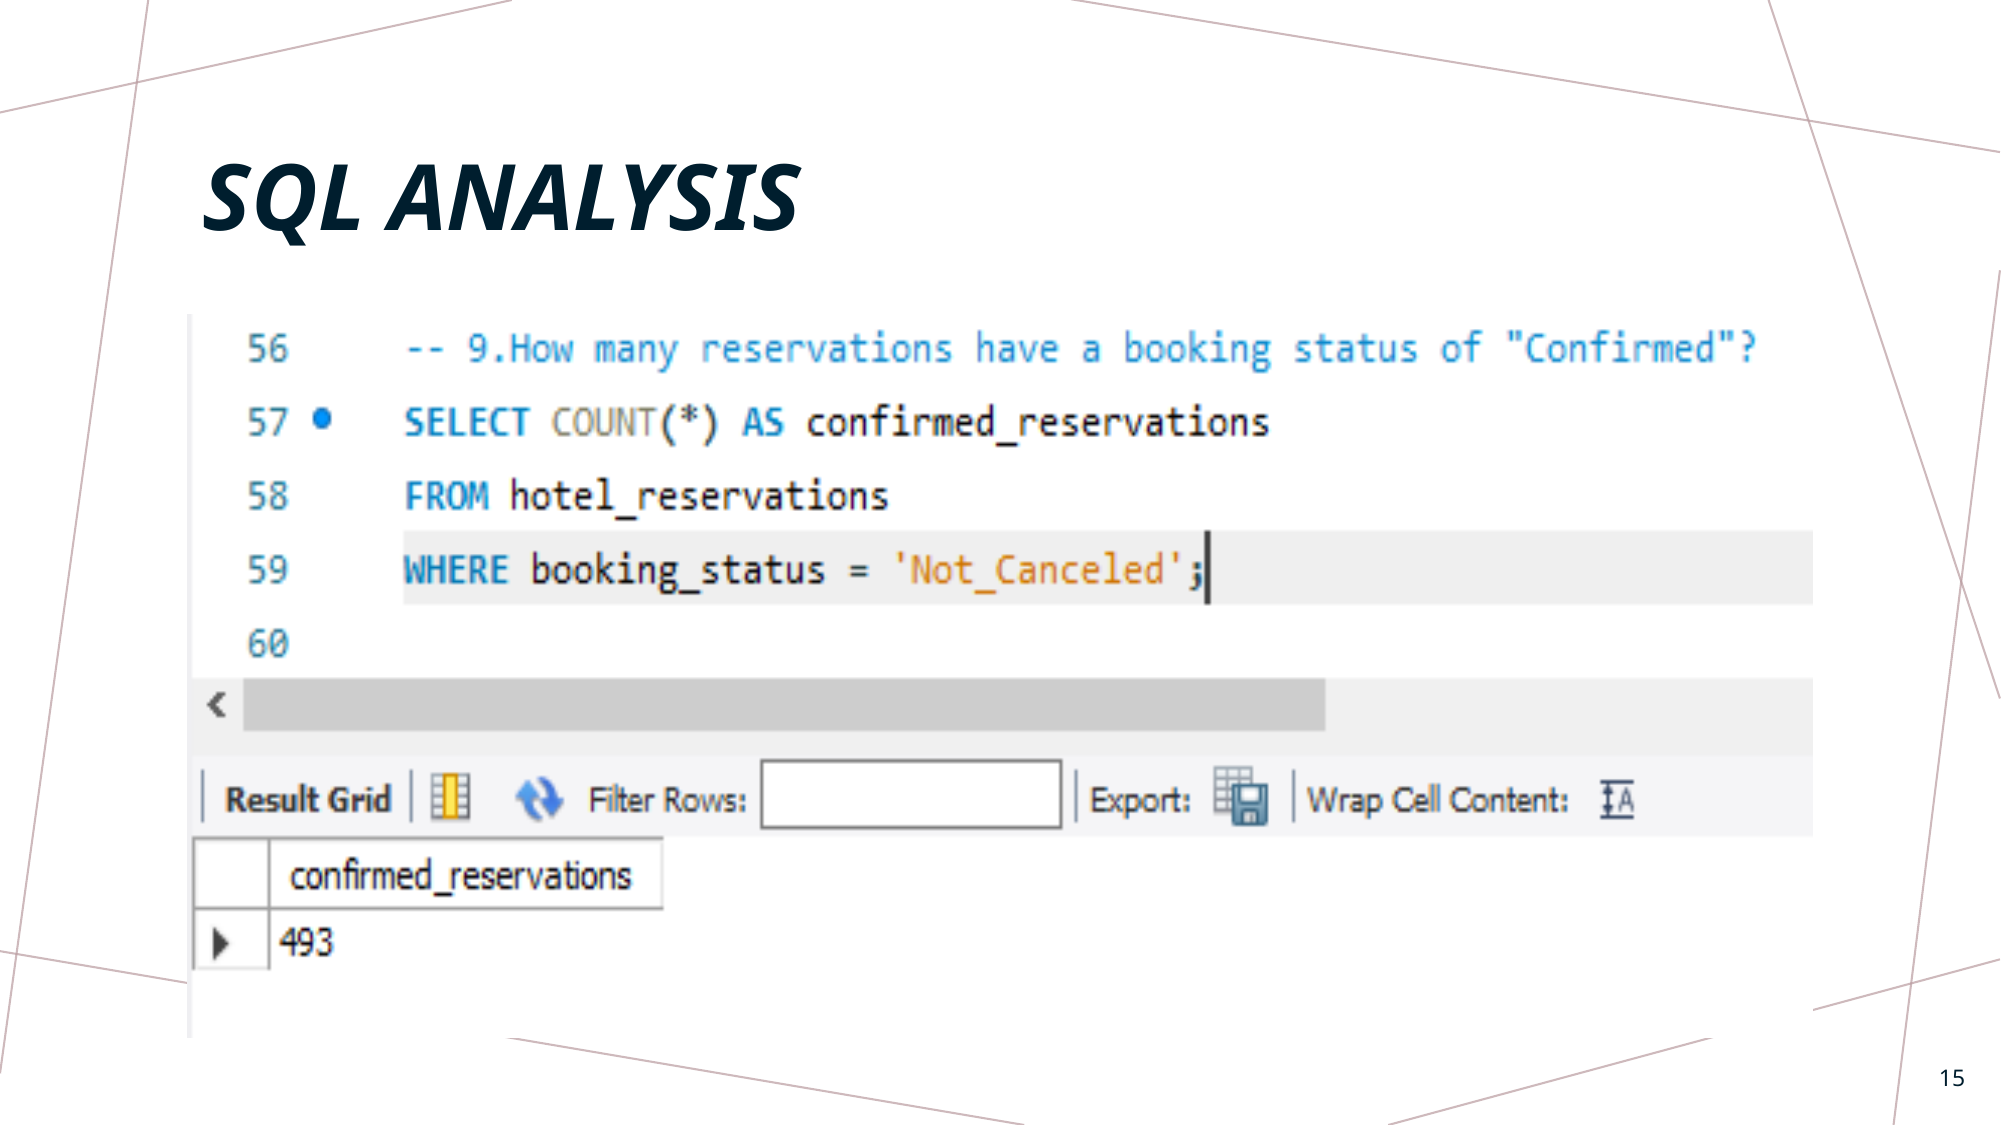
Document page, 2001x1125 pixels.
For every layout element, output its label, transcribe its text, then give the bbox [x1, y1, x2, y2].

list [187, 314, 1813, 1038]
slide_number 15 [1903, 1049, 1981, 1110]
title Sql analysis [187, 87, 1813, 314]
